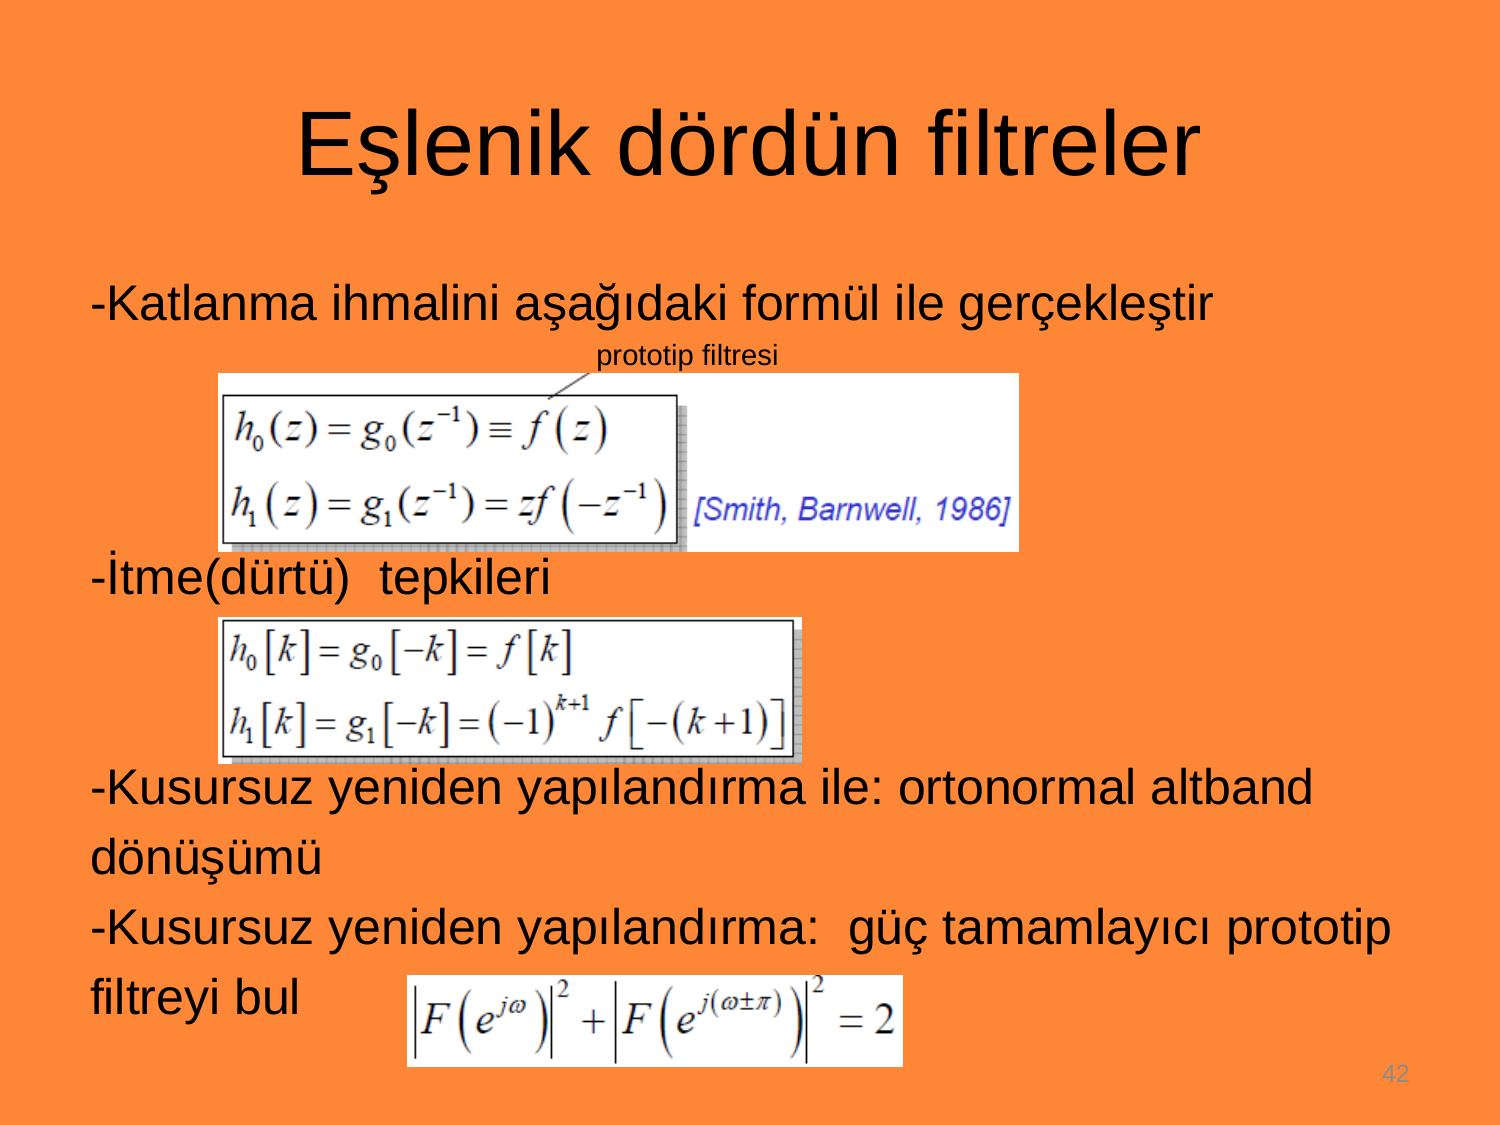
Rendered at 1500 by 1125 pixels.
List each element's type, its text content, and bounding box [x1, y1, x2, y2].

picture [407, 975, 903, 1067]
picture [218, 373, 1019, 552]
title Eşlenik dördün filtreler [75, 45, 1425, 233]
list -Katlanma ihmalini aşağıdaki formül ile gerçekleştir prototip filtresi -İtme(dürtü) tepkileri -Kusursuz yeniden yapılandırma ile: ortonormal altband dönüşümü -Kusursuz yeniden yapılandırma: güç tamamlayıcı prototip filtreyi bul [75, 262, 1425, 1083]
picture [218, 617, 802, 764]
slide_number 42 [1074, 1042, 1425, 1103]
